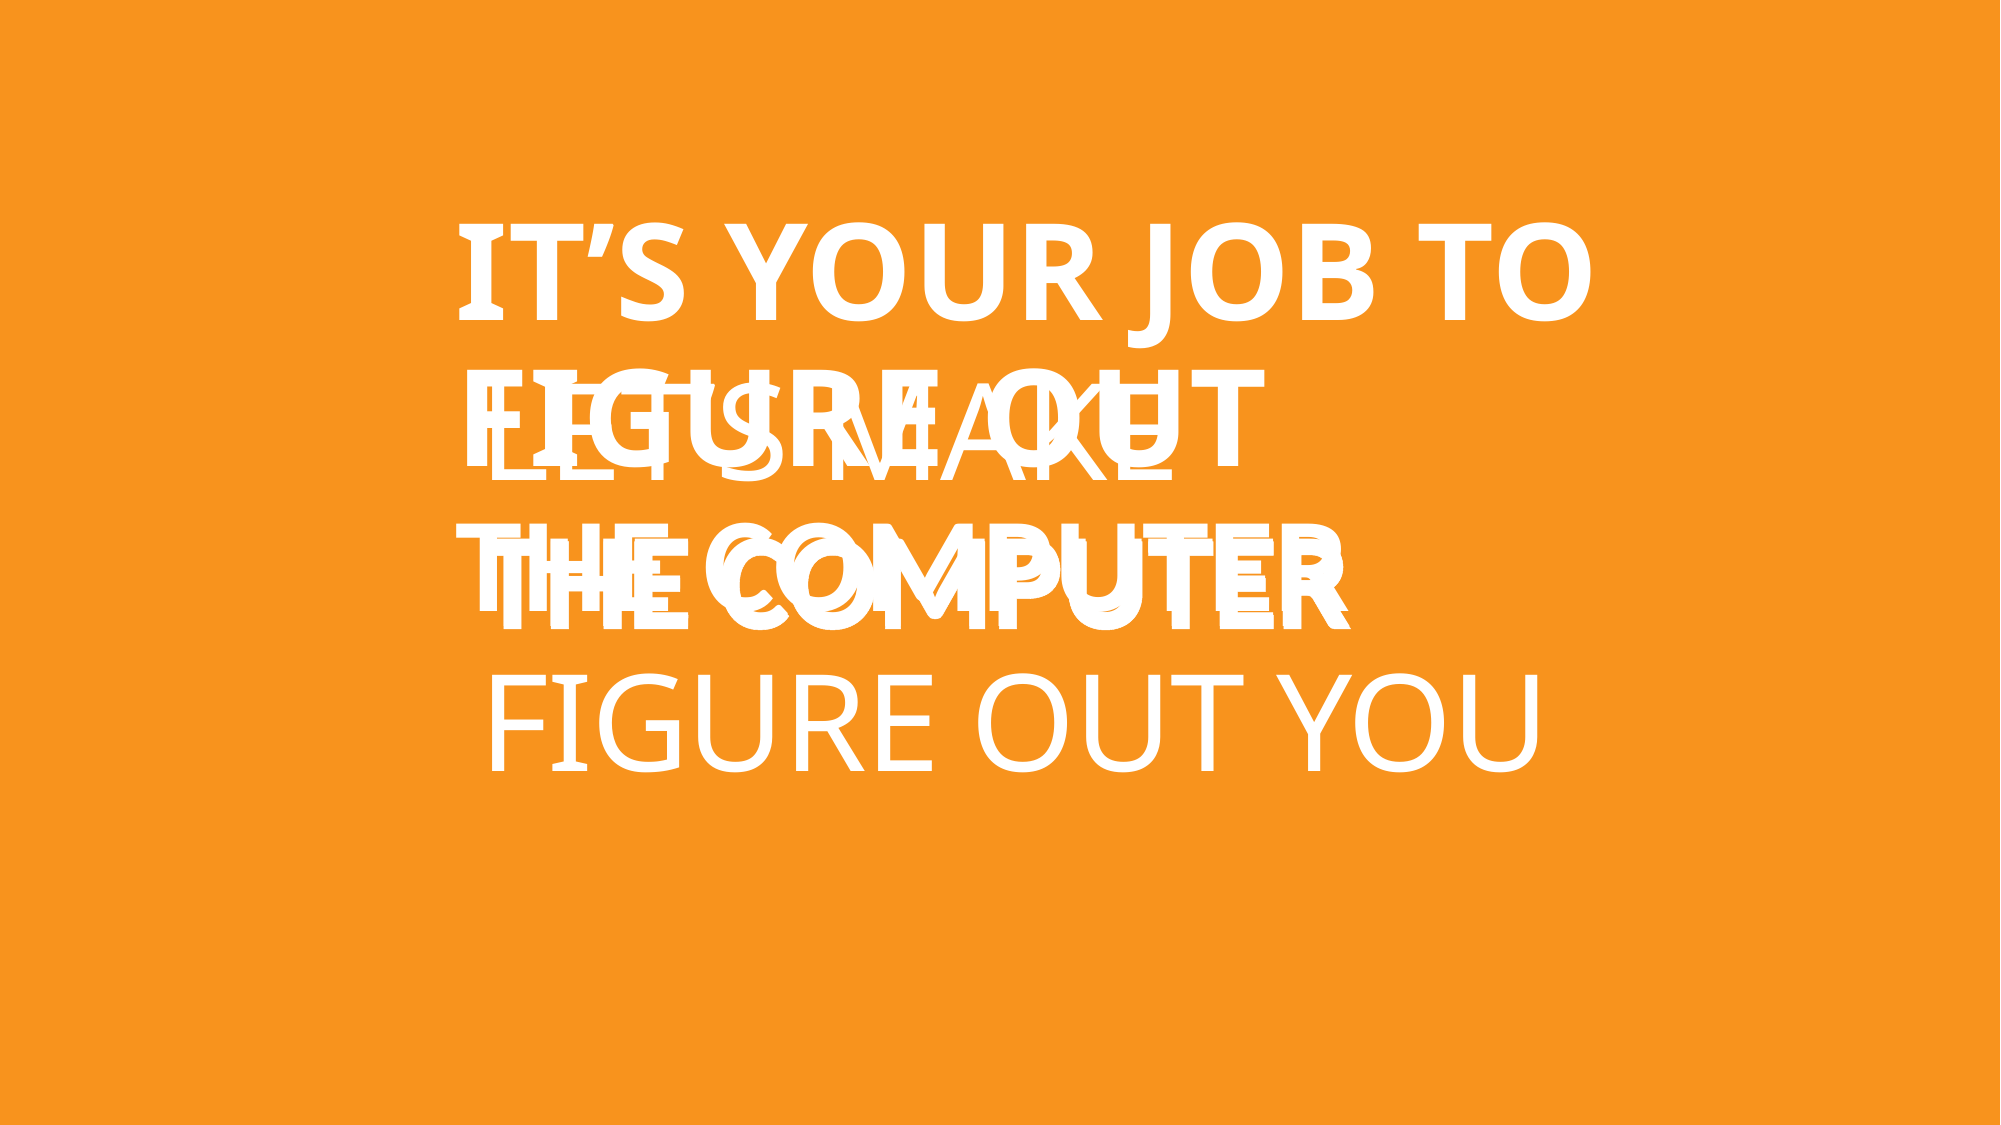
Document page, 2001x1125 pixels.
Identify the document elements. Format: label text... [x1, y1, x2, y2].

title IT’S YOUR JOB TO FIGURE OUT THE COMPUTER [455, 204, 1765, 858]
text_box LET’S MAKE THE COMPUTER FIGURE OUT YOU [455, 349, 1858, 1004]
text_box THE COMPUTER [464, 486, 1685, 664]
